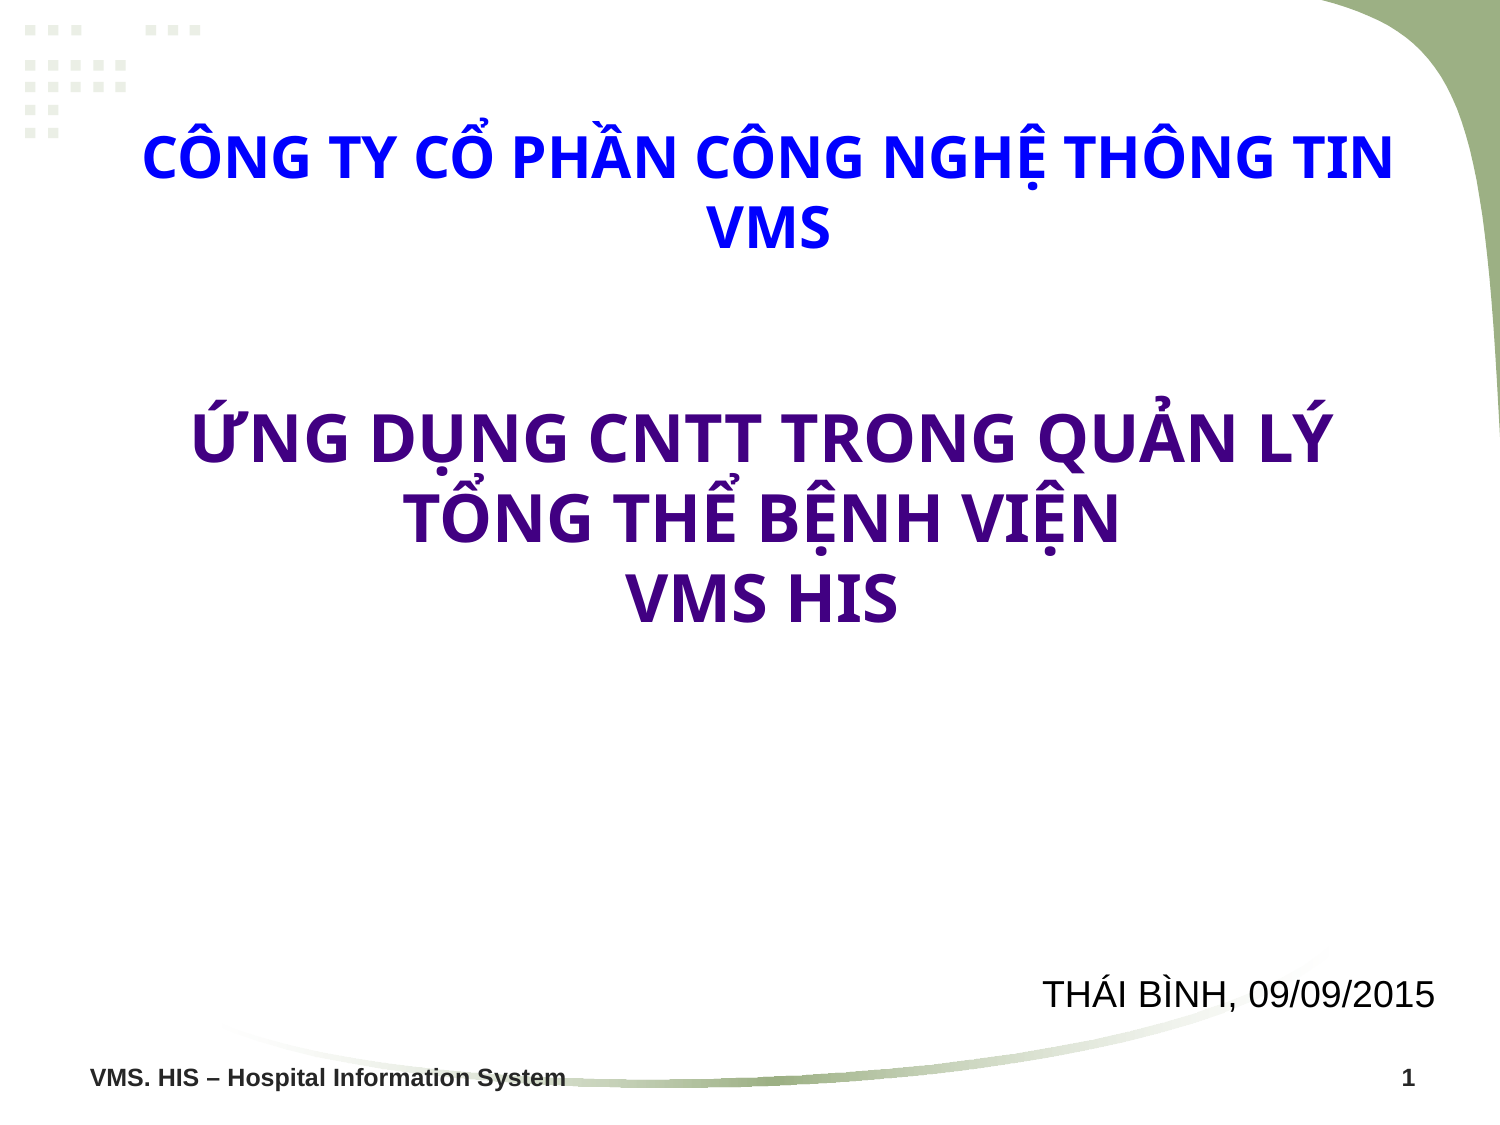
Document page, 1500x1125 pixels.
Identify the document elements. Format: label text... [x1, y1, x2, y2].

footer VMS. HIS – Hospital Information System 1 [37, 1050, 1475, 1103]
text_box THÁI BÌNH, 09/09/2015 [1027, 962, 1451, 1023]
text_box ỨNG DỤNG CNTT TRONG QUẢN LÝ TỔNG THỂ BỆNH VIỆN VMS HIS [87, 399, 1438, 713]
text_box CÔNG TY CỔ PHẦN CÔNG NGHỆ THÔNG TIN VMS [49, 112, 1488, 338]
